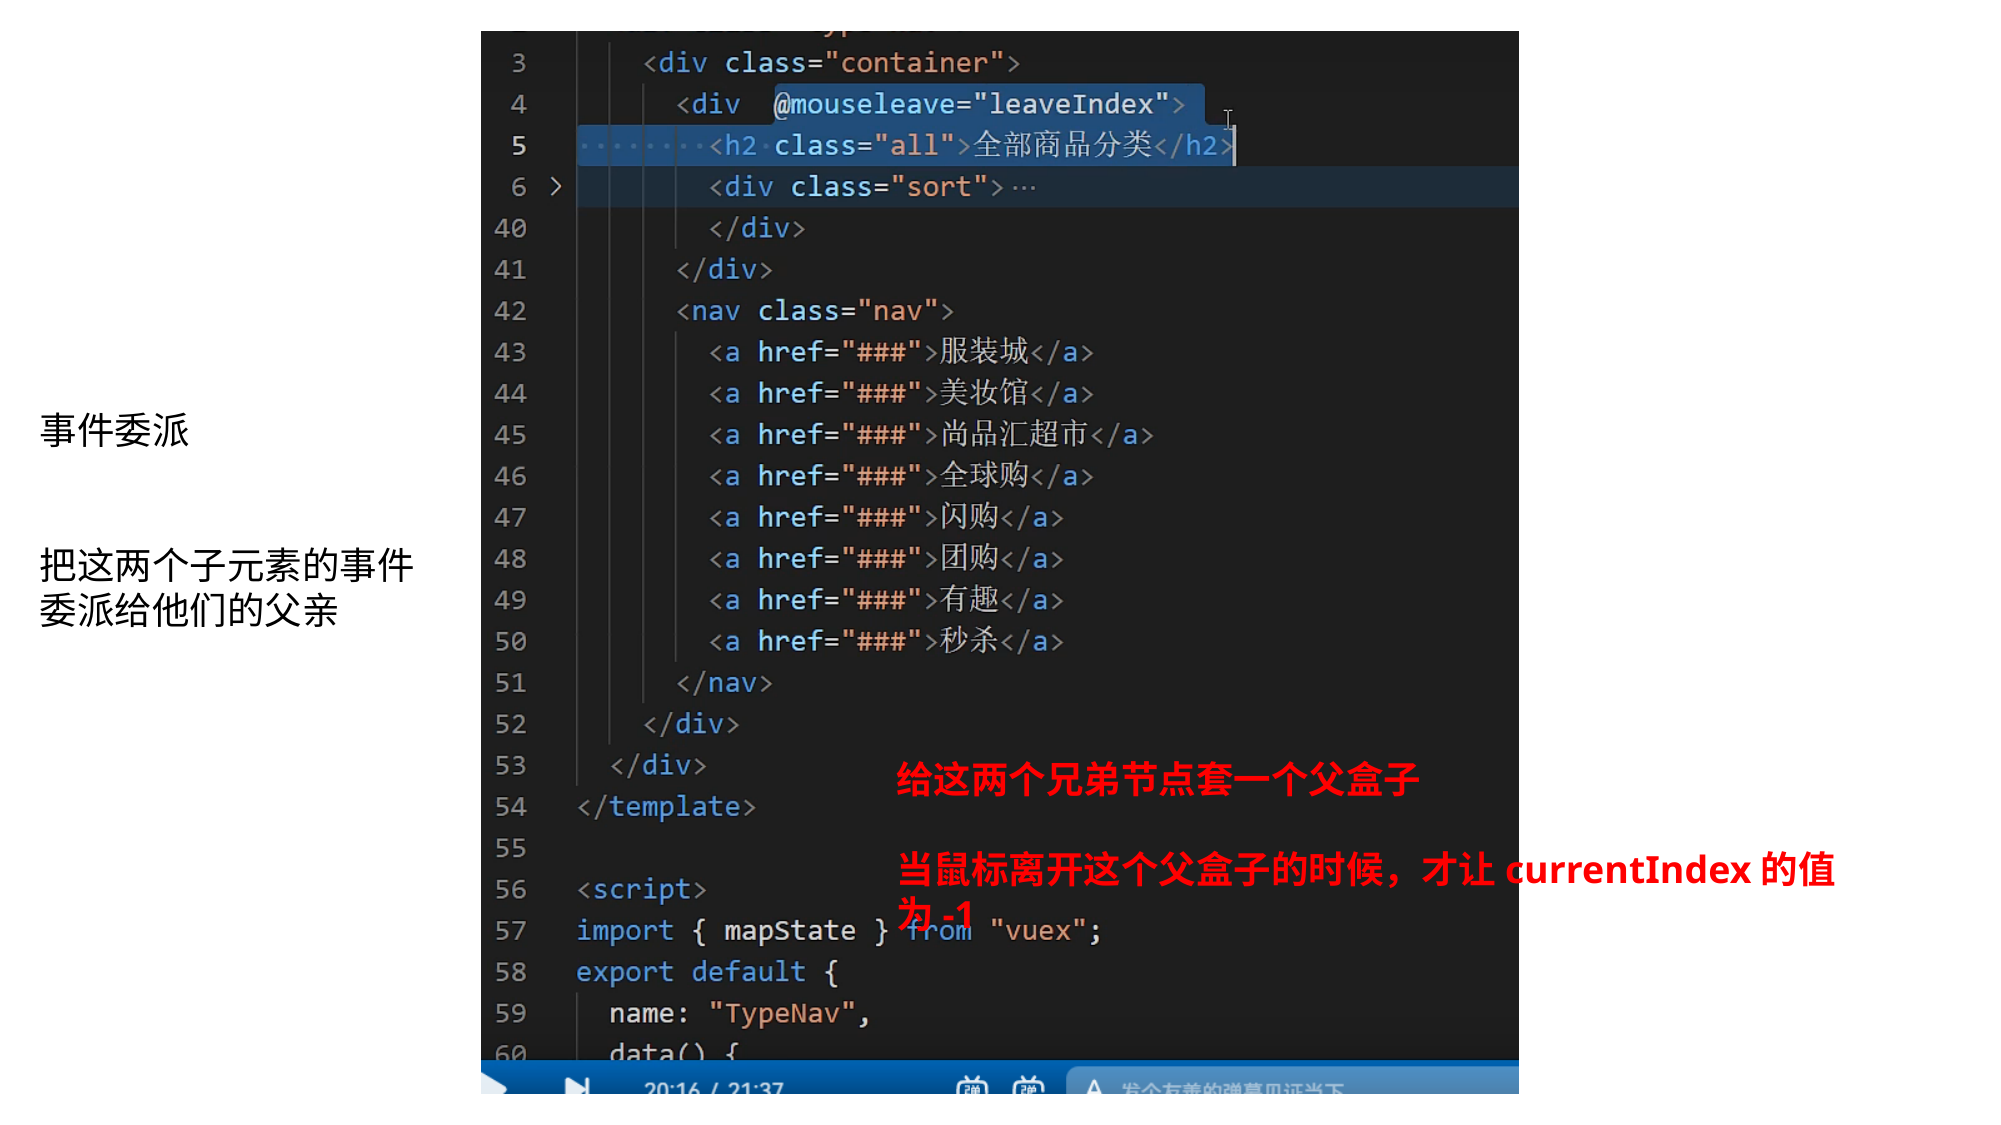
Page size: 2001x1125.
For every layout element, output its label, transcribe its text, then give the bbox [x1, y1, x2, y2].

picture [481, 31, 1519, 1094]
text_box 给这两个兄弟节点套一个父盒子 当鼠标离开这个父盒子的时候，才让currentIndex的值为-1 [1519, 748, 1886, 944]
text_box 事件委派 把这两个子元素的事件 委派给他们的父亲 [24, 399, 435, 640]
